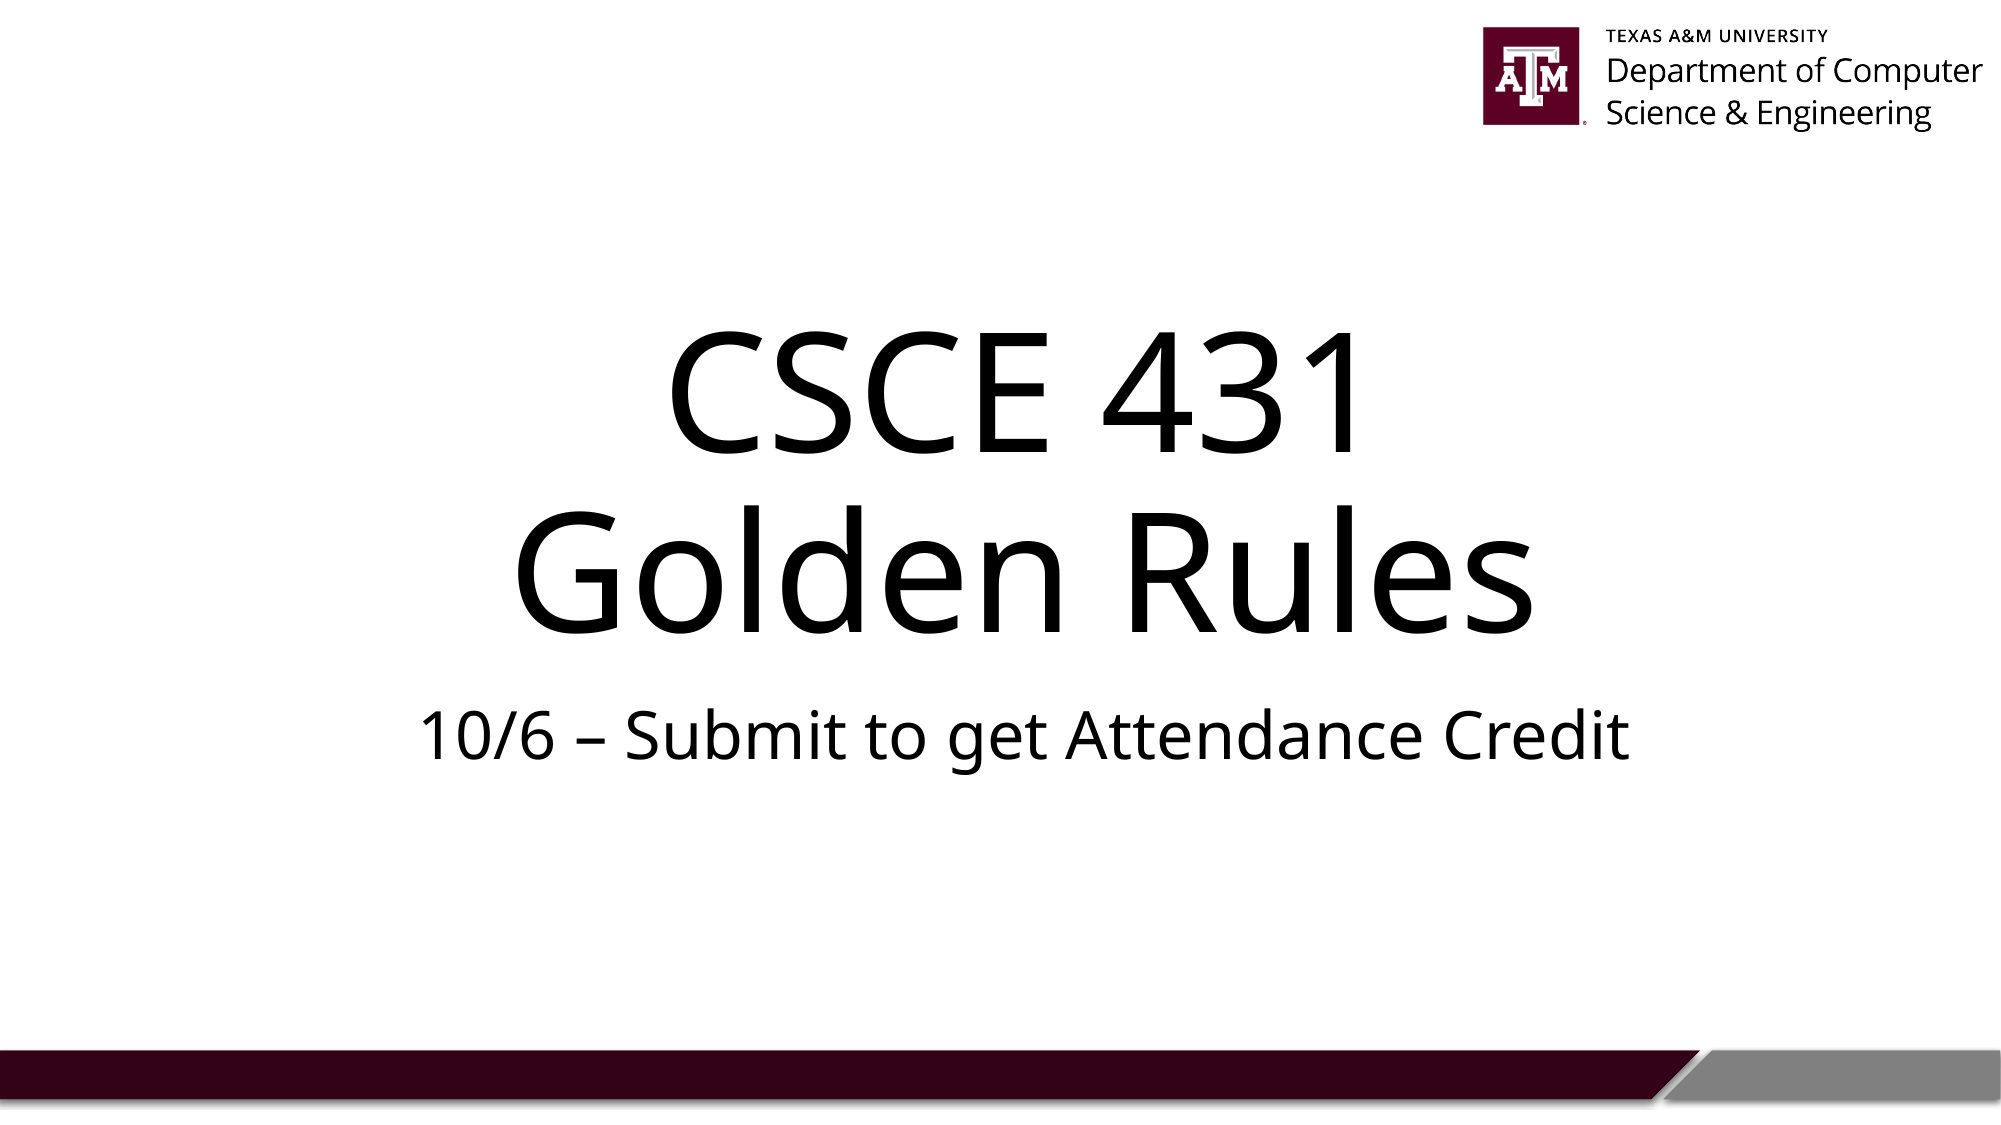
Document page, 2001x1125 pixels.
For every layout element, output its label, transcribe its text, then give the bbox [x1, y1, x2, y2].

title CSCE 431 Golden Rules [247, 245, 1802, 676]
subtitle 10/6 – Submit to get Attendance Credit [247, 694, 1802, 994]
picture [1483, 27, 1983, 132]
